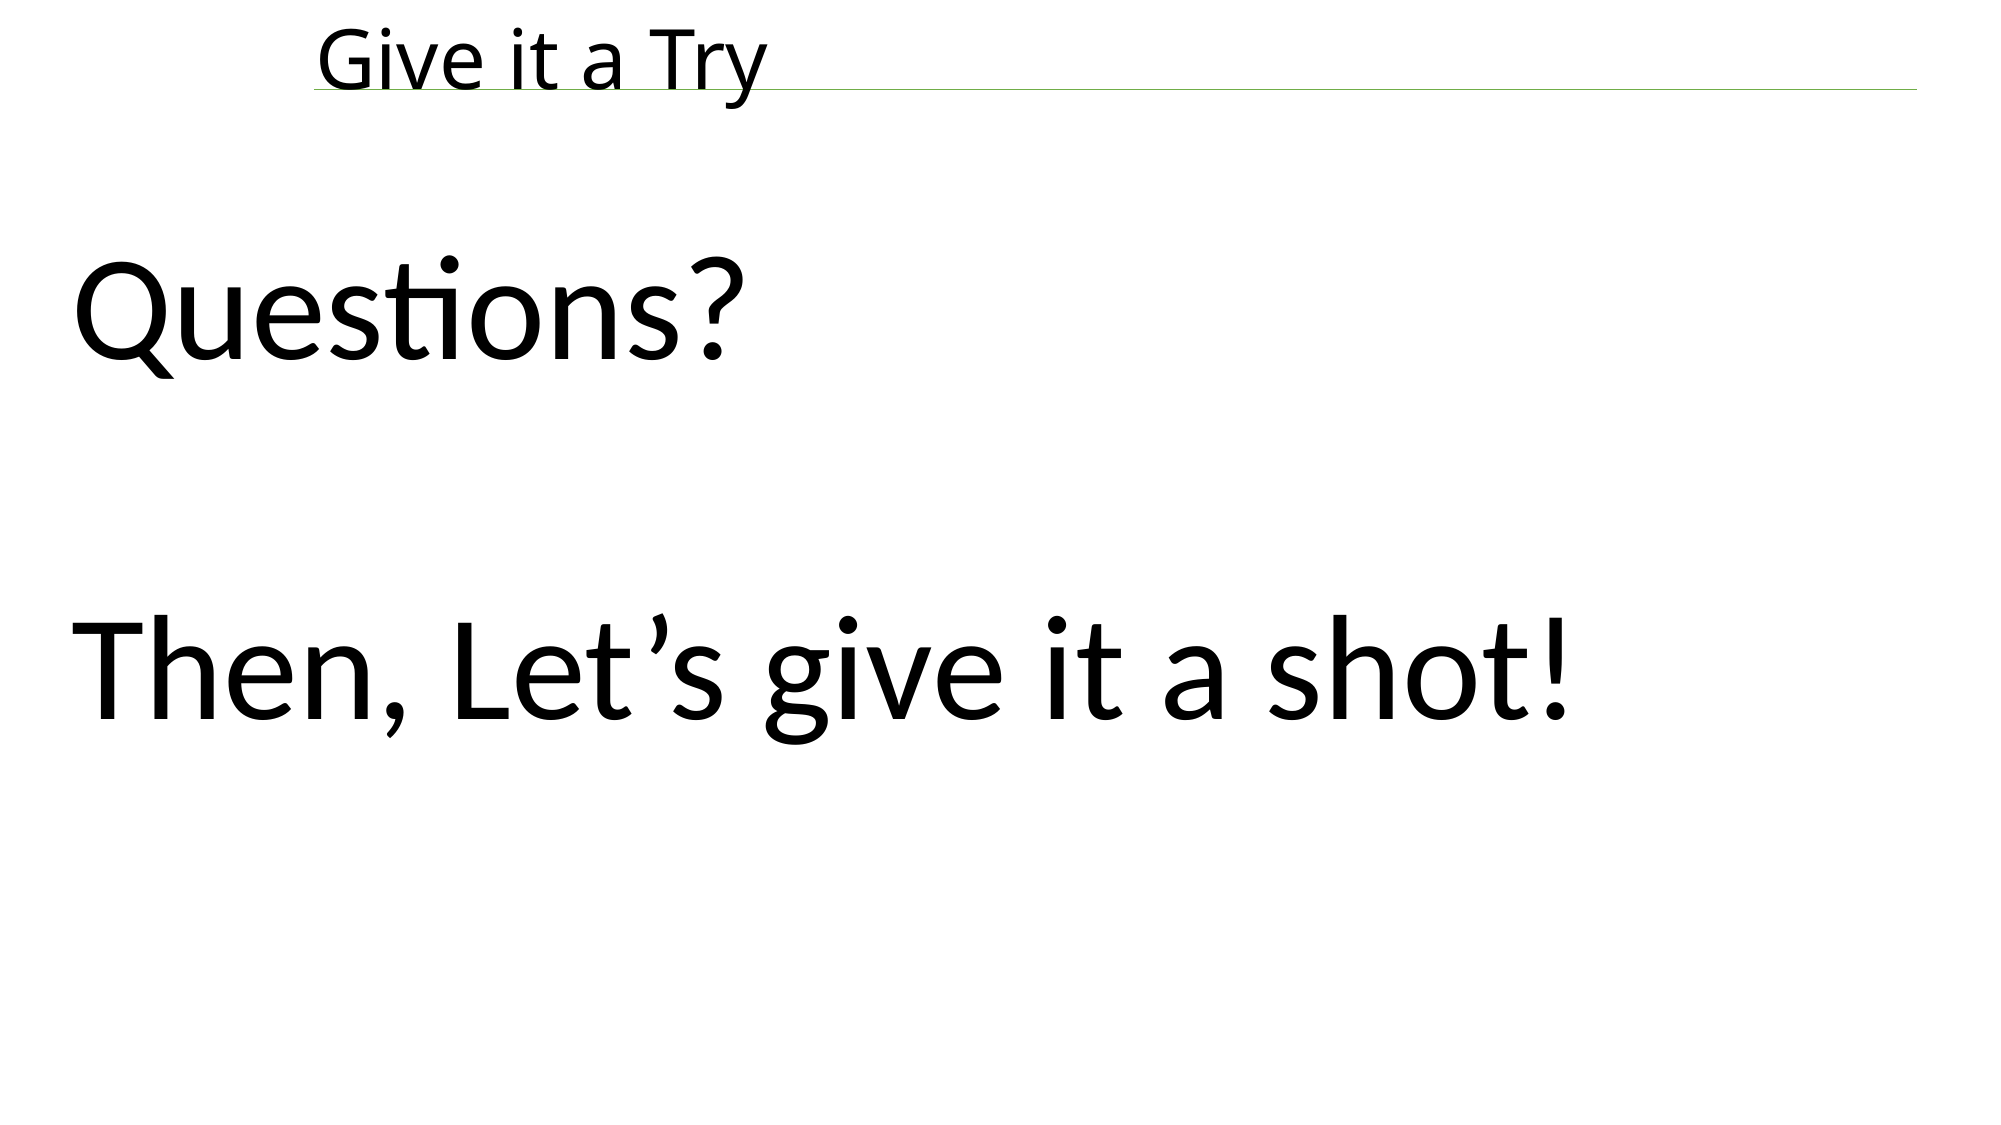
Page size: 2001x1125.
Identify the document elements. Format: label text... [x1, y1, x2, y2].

title Give it a Try [300, 0, 1917, 125]
text_box Questions? Then, Let’s give it a shot! [57, 202, 1667, 757]
